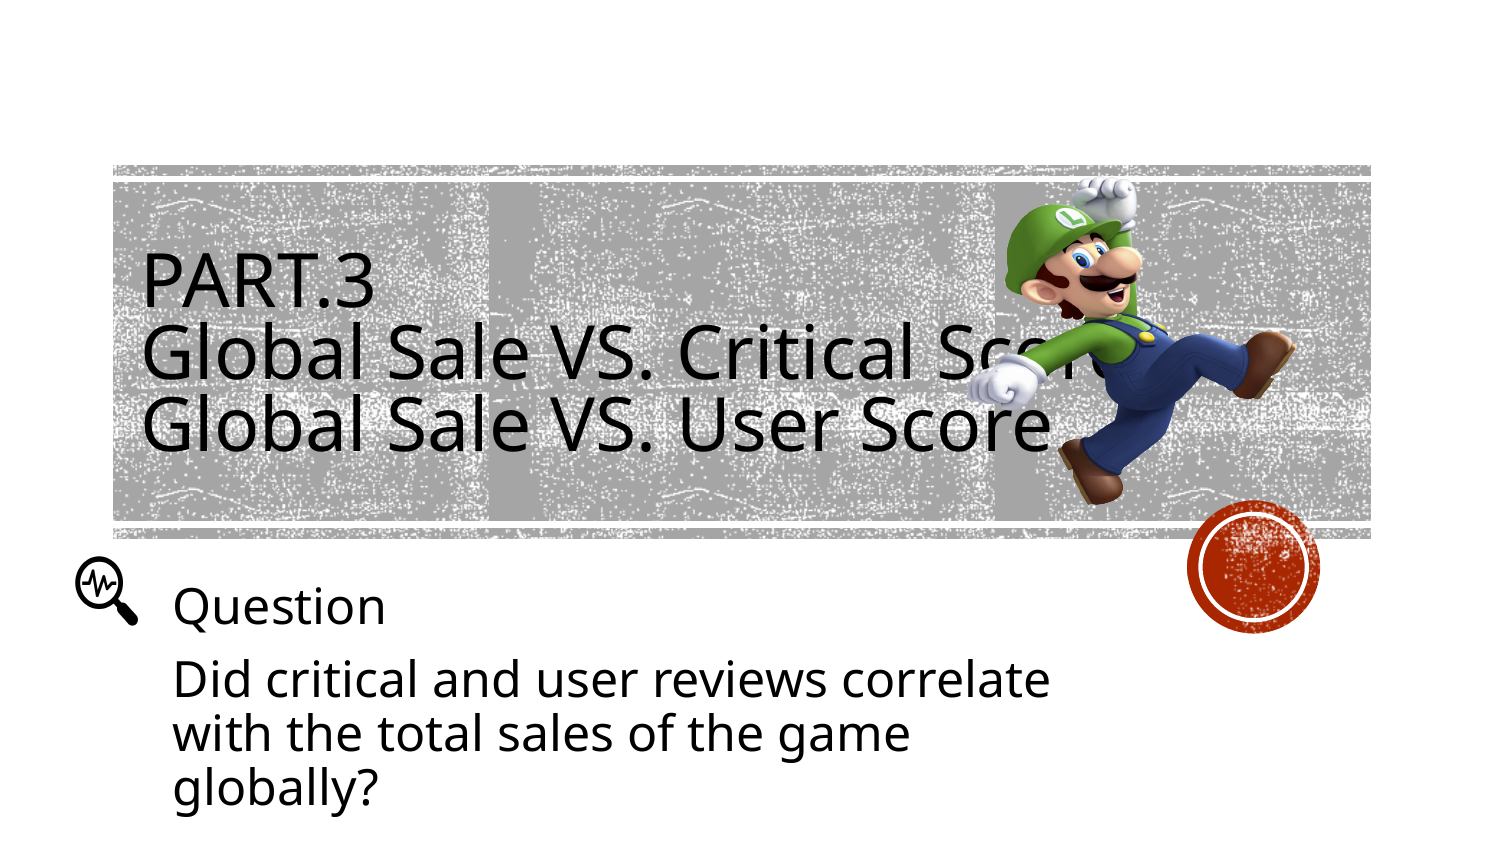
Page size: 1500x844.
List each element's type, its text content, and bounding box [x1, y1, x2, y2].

subtitle Question Did critical and user reviews correlate with the total sales of the game globally? [161, 575, 1133, 760]
title PART.3 Global Sale VS. Critical Score Global Sale VS. User Score [129, 176, 1356, 550]
picture [1203, 550, 1304, 618]
picture [68, 549, 145, 633]
picture [967, 176, 1298, 505]
picture [1187, 550, 1321, 634]
